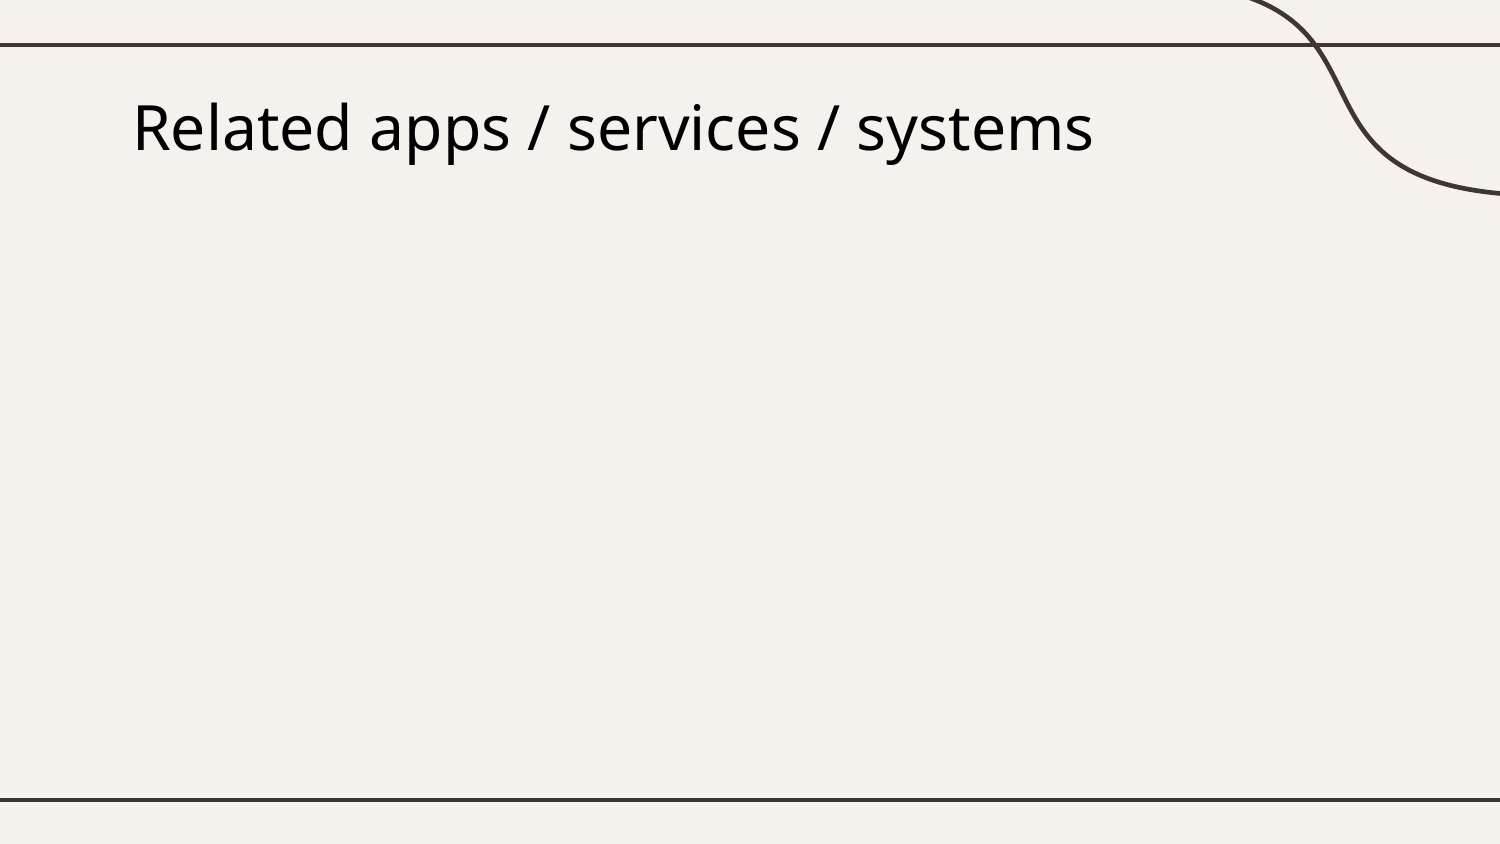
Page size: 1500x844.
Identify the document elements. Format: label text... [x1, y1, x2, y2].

title Related apps / services / systems [116, 72, 1178, 167]
